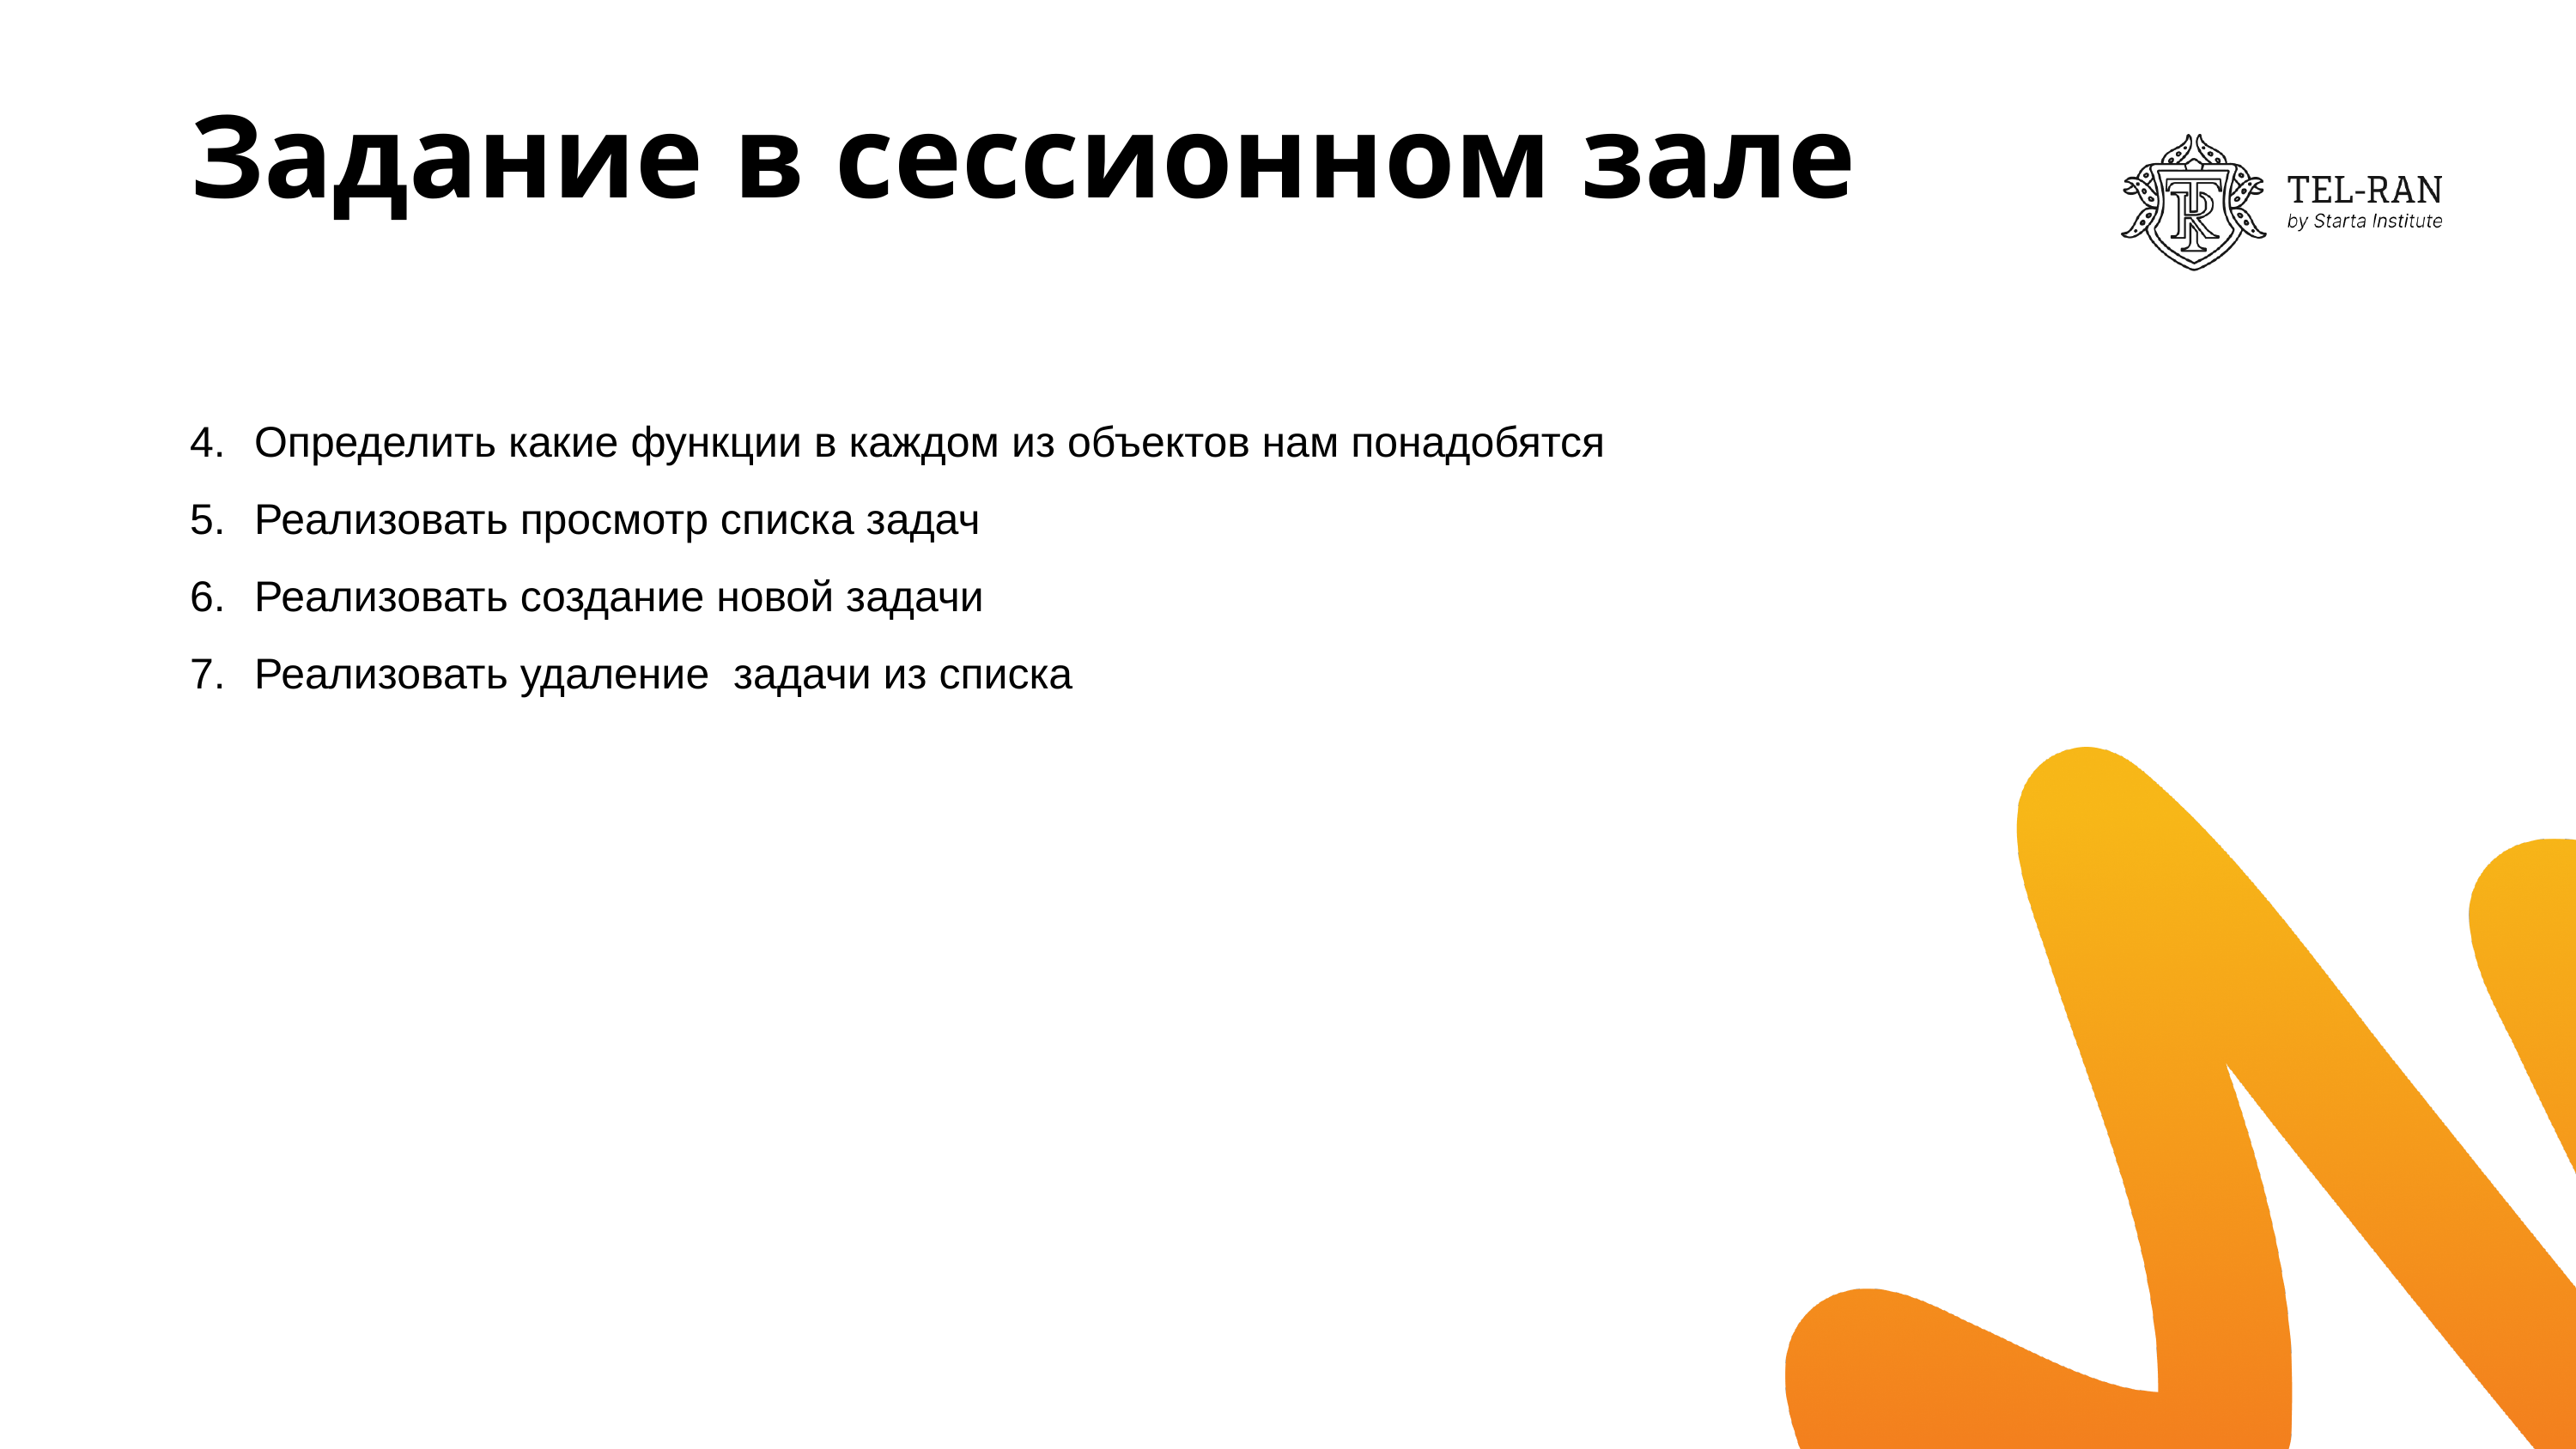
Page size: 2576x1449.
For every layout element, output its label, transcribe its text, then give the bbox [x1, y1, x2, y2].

picture [2121, 134, 2442, 271]
picture [1620, 747, 2576, 1449]
title Задание в сессионном зале [177, 76, 2107, 358]
text_box Определить какие функции в каждом из объектов нам понадобятся Реализовать просмотр списка задач Реализовать создание новой задачи Реализовать удаление задачи из списка [177, 382, 2006, 704]
